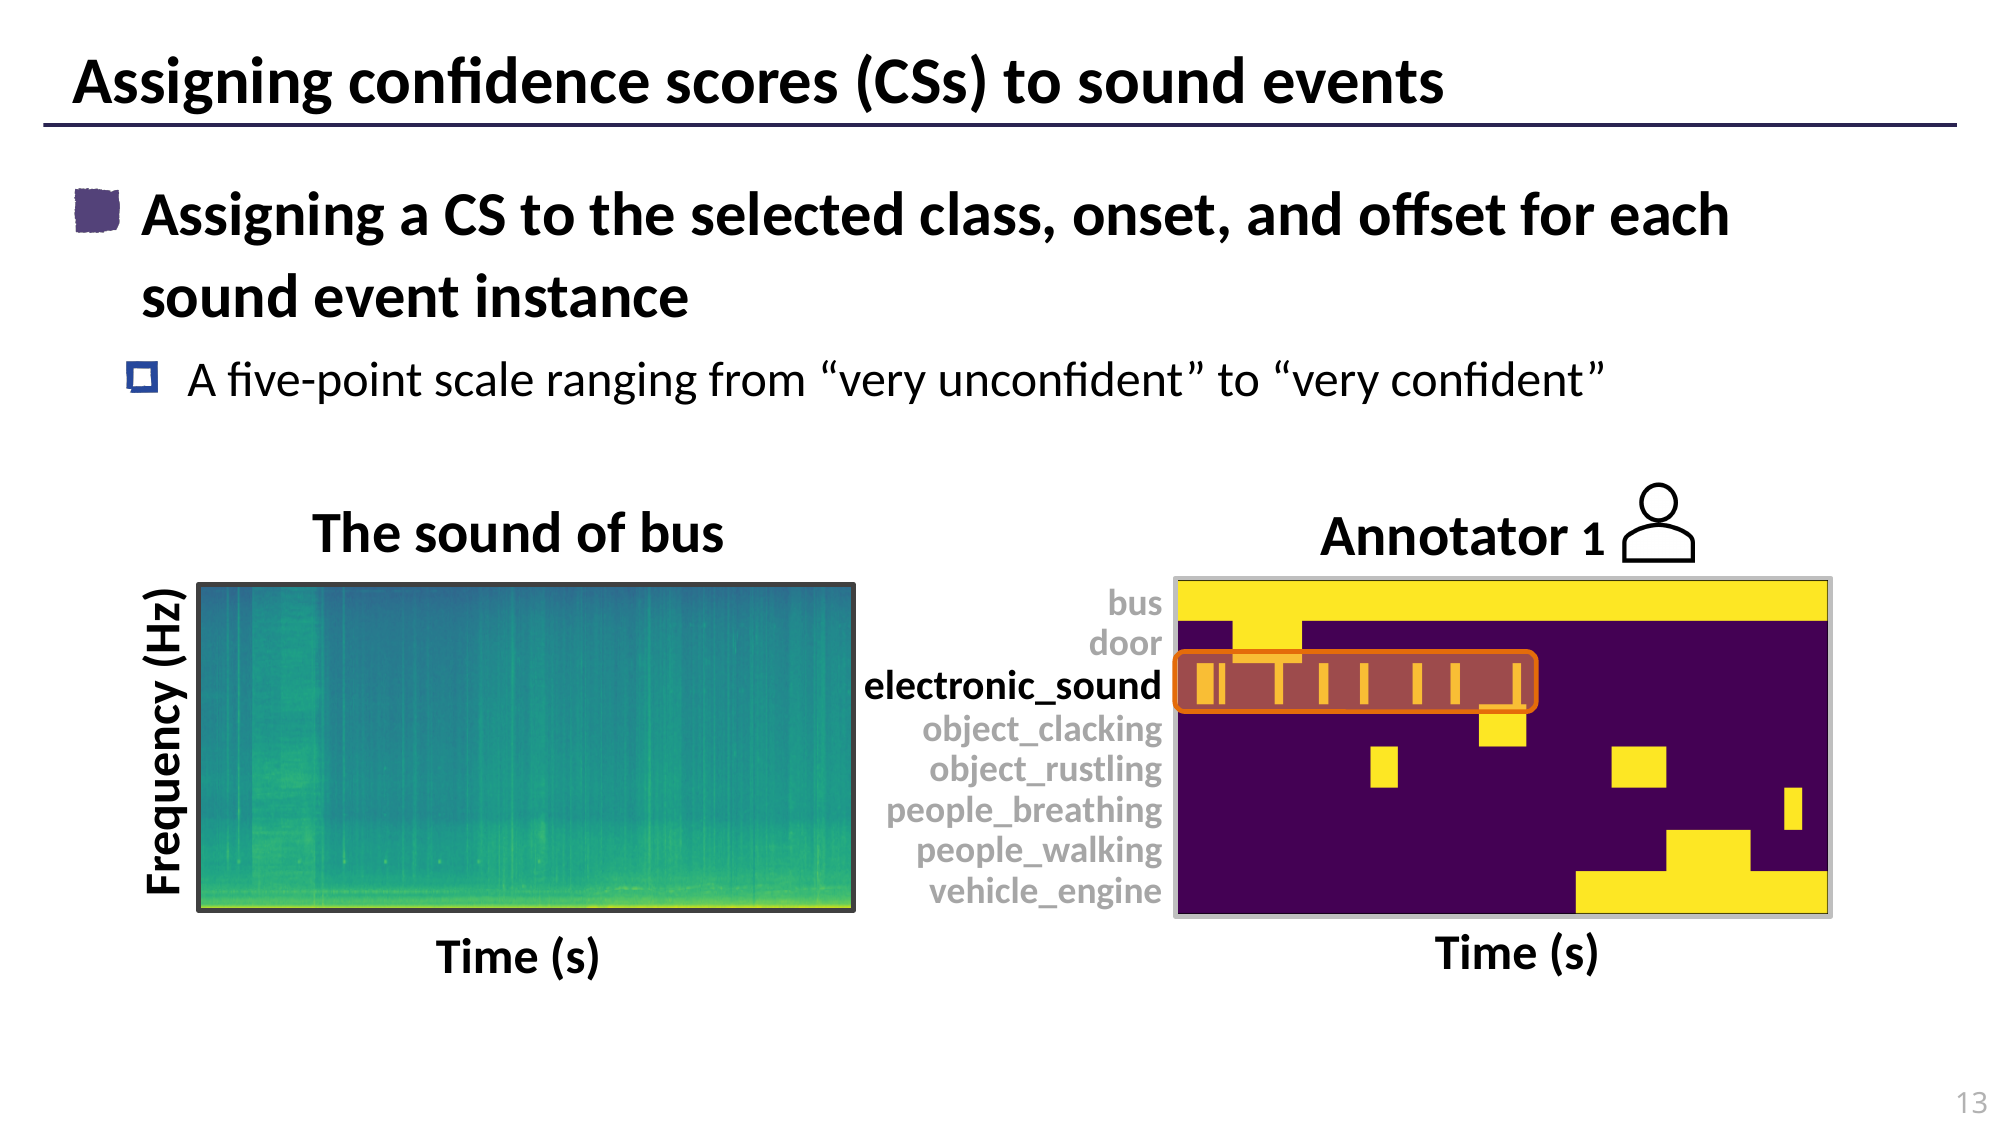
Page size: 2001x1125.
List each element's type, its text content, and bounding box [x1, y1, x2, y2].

text_box Time (s) [412, 908, 624, 980]
picture [1606, 469, 1710, 576]
picture [126, 361, 158, 393]
picture [200, 586, 852, 908]
text_box Annotator 1 [1287, 485, 1606, 559]
picture [1177, 580, 1829, 915]
text_box Frequency (Hz) [118, 562, 178, 922]
picture [74, 188, 120, 233]
text_box [1173, 654, 1177, 709]
slide_number 13 [1553, 1074, 2000, 1125]
text_box The sound of bus [290, 481, 746, 556]
text_box Time (s) [1411, 915, 1624, 976]
text_box bus door electronic_sound object_clacking object_rustling people_breathing people_walking vehicle_engine [839, 552, 1178, 912]
title Assigning confidence scores (CSs) to sound events [56, 6, 1782, 128]
list Assigning a CS to the selected class, onset, and offset for each sound event instance A five-point scale ranging from “very unconfident” to “very confident” [59, 158, 1920, 1073]
